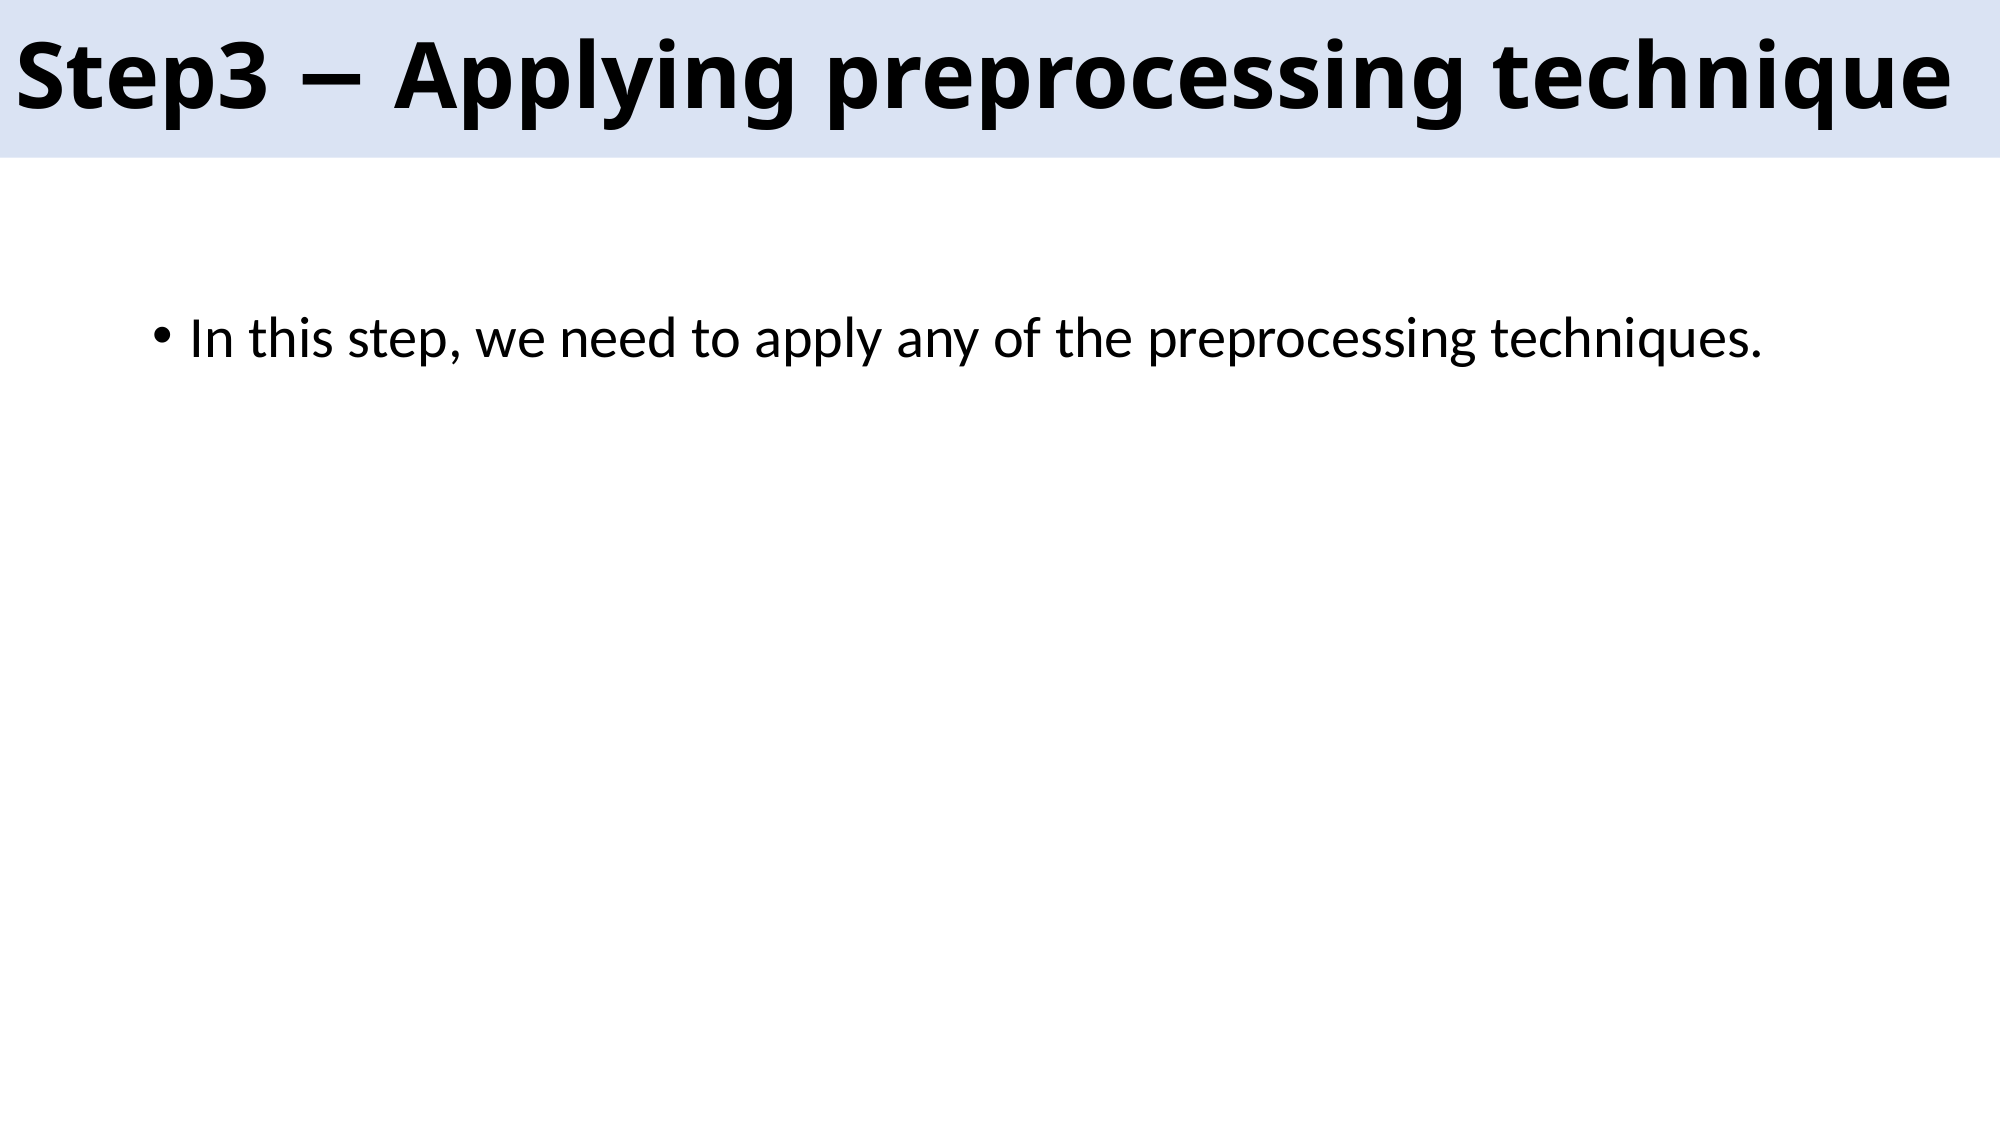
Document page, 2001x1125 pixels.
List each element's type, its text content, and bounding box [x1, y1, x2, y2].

title Step3 − Applying preprocessing technique [0, 0, 2000, 158]
list In this step, we need to apply any of the preprocessing techniques. [137, 299, 1863, 1014]
